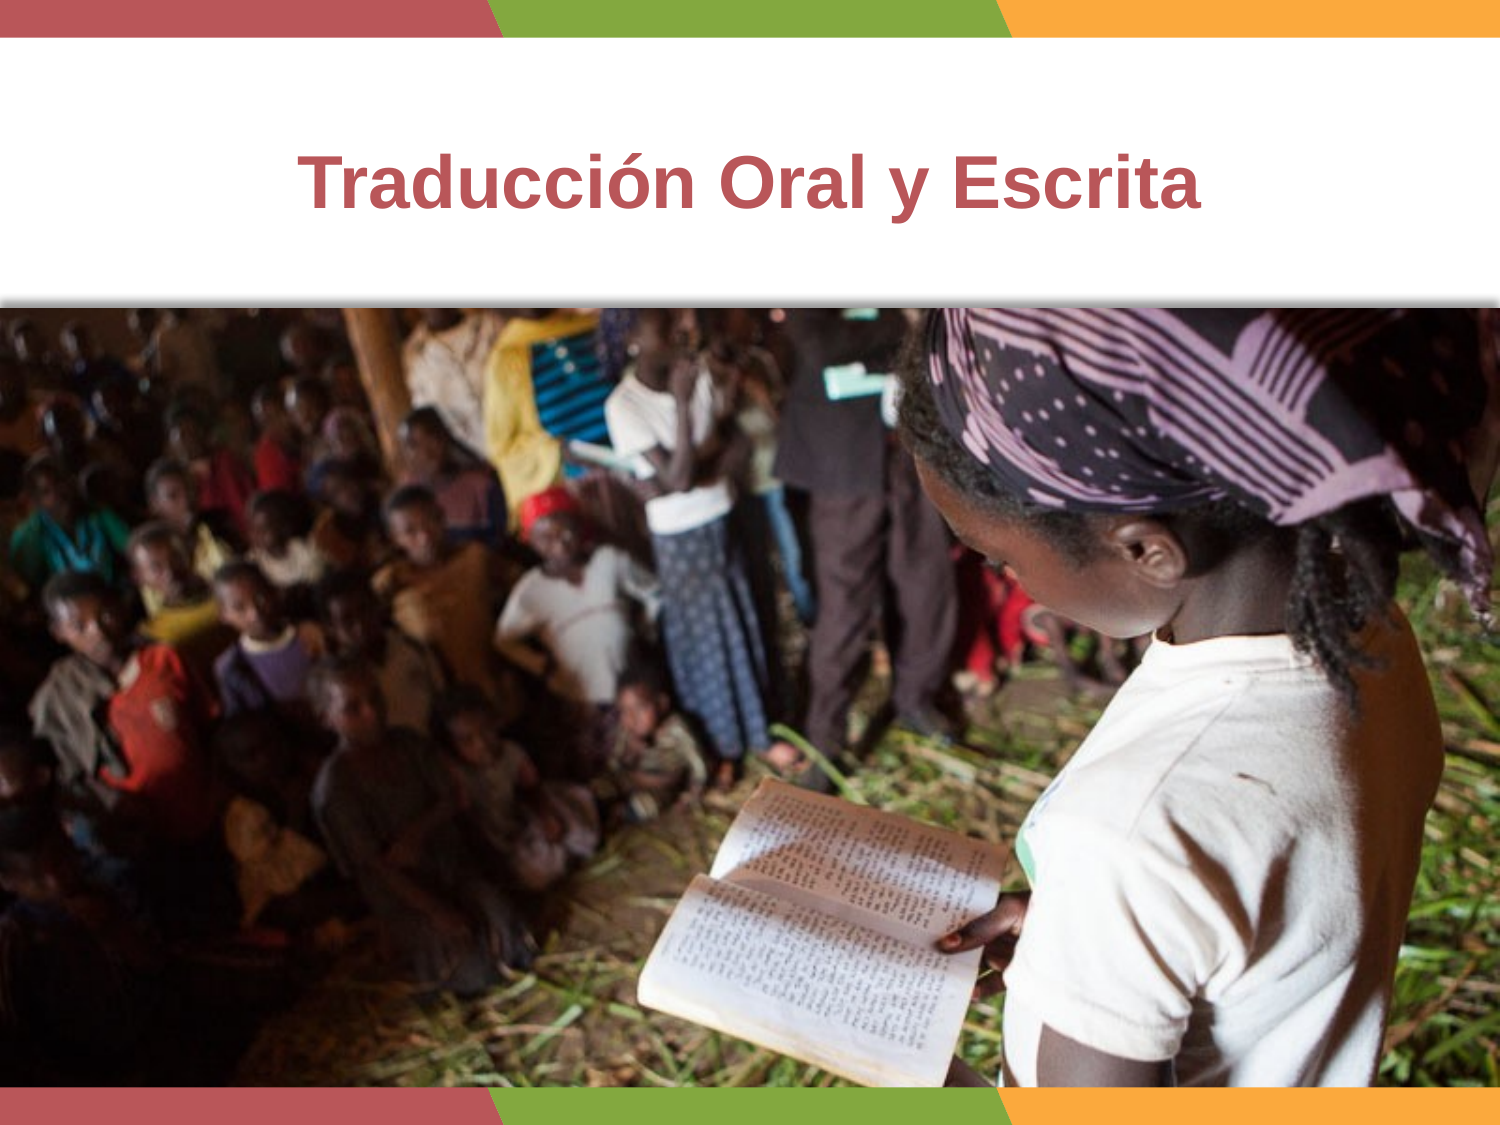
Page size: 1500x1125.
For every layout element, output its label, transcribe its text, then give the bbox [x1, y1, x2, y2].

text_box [0, 1087, 1500, 1125]
picture [0, 308, 1500, 1087]
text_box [0, 0, 1500, 38]
text_box Traducción Oral y Escrita [27, 125, 1473, 231]
